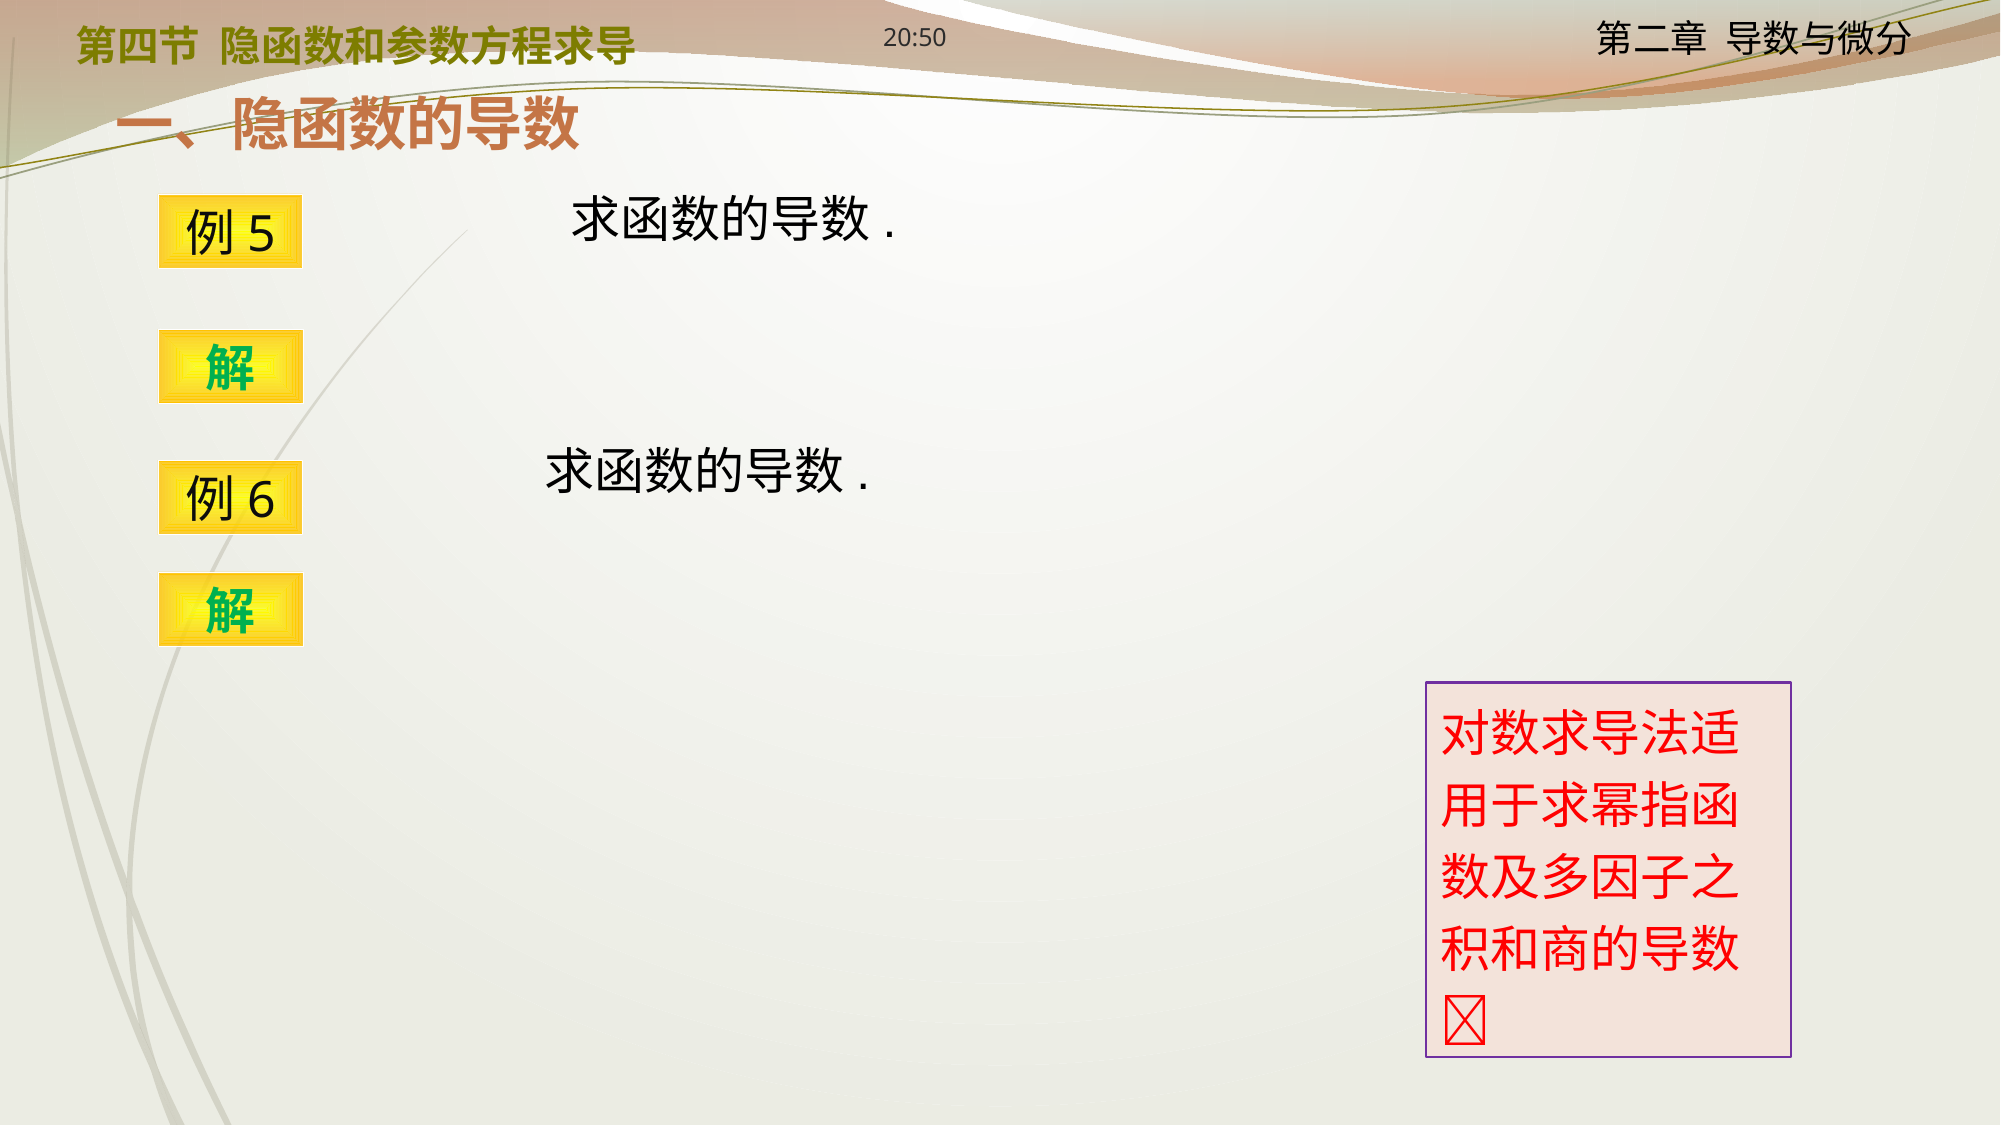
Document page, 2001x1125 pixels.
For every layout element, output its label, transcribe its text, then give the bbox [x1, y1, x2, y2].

text_box 第四节 隐函数和参数方程求导 [60, 12, 653, 78]
text_box 例5 [157, 193, 303, 269]
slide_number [883, 0, 1017, 56]
text_box 对数求导法适用于求幂指函数及多因子之积和商的导数 [1426, 682, 1791, 1058]
text_box 例6 [157, 460, 303, 535]
text_box 解 [157, 329, 303, 404]
text_box 一、隐函数的导数 [100, 71, 690, 172]
text_box 解 [157, 571, 303, 647]
